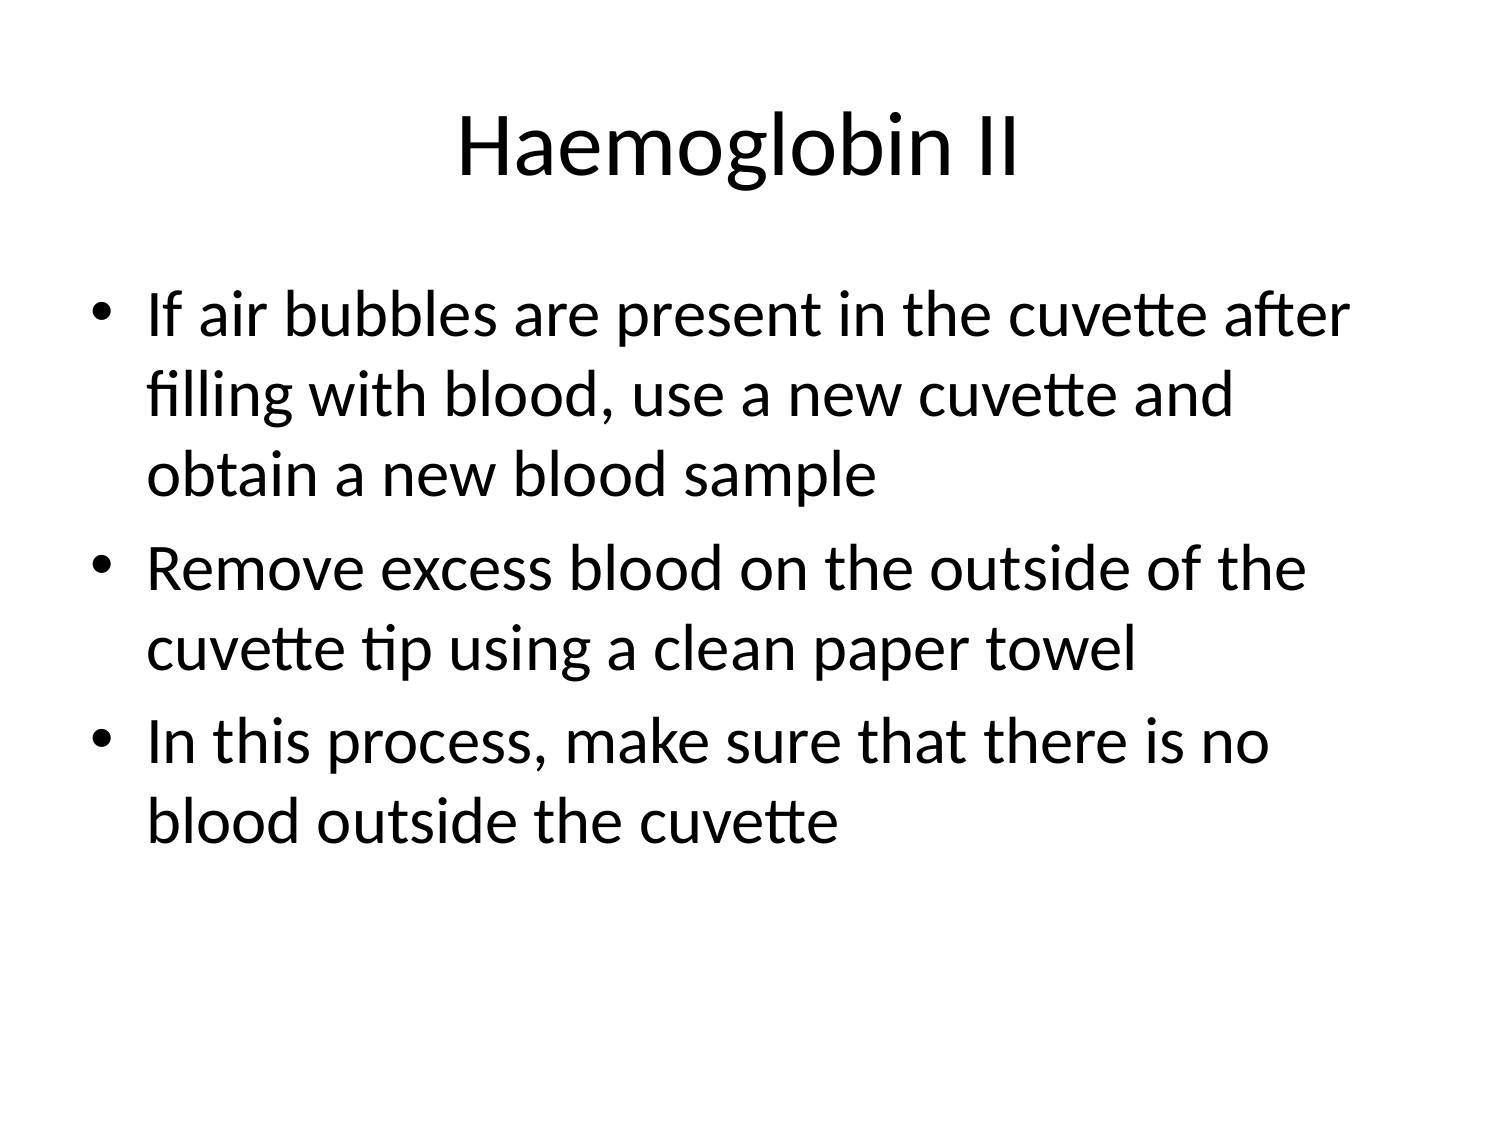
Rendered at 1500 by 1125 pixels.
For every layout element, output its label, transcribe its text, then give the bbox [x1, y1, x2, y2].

title Haemoglobin II [75, 45, 1425, 233]
list If air bubbles are present in the cuvette after filling with blood, use a new cuvette and obtain a new blood sample Remove excess blood on the outside of the cuvette tip using a clean paper towel In this process, make sure that there is no blood outside the cuvette [75, 262, 1425, 1005]
